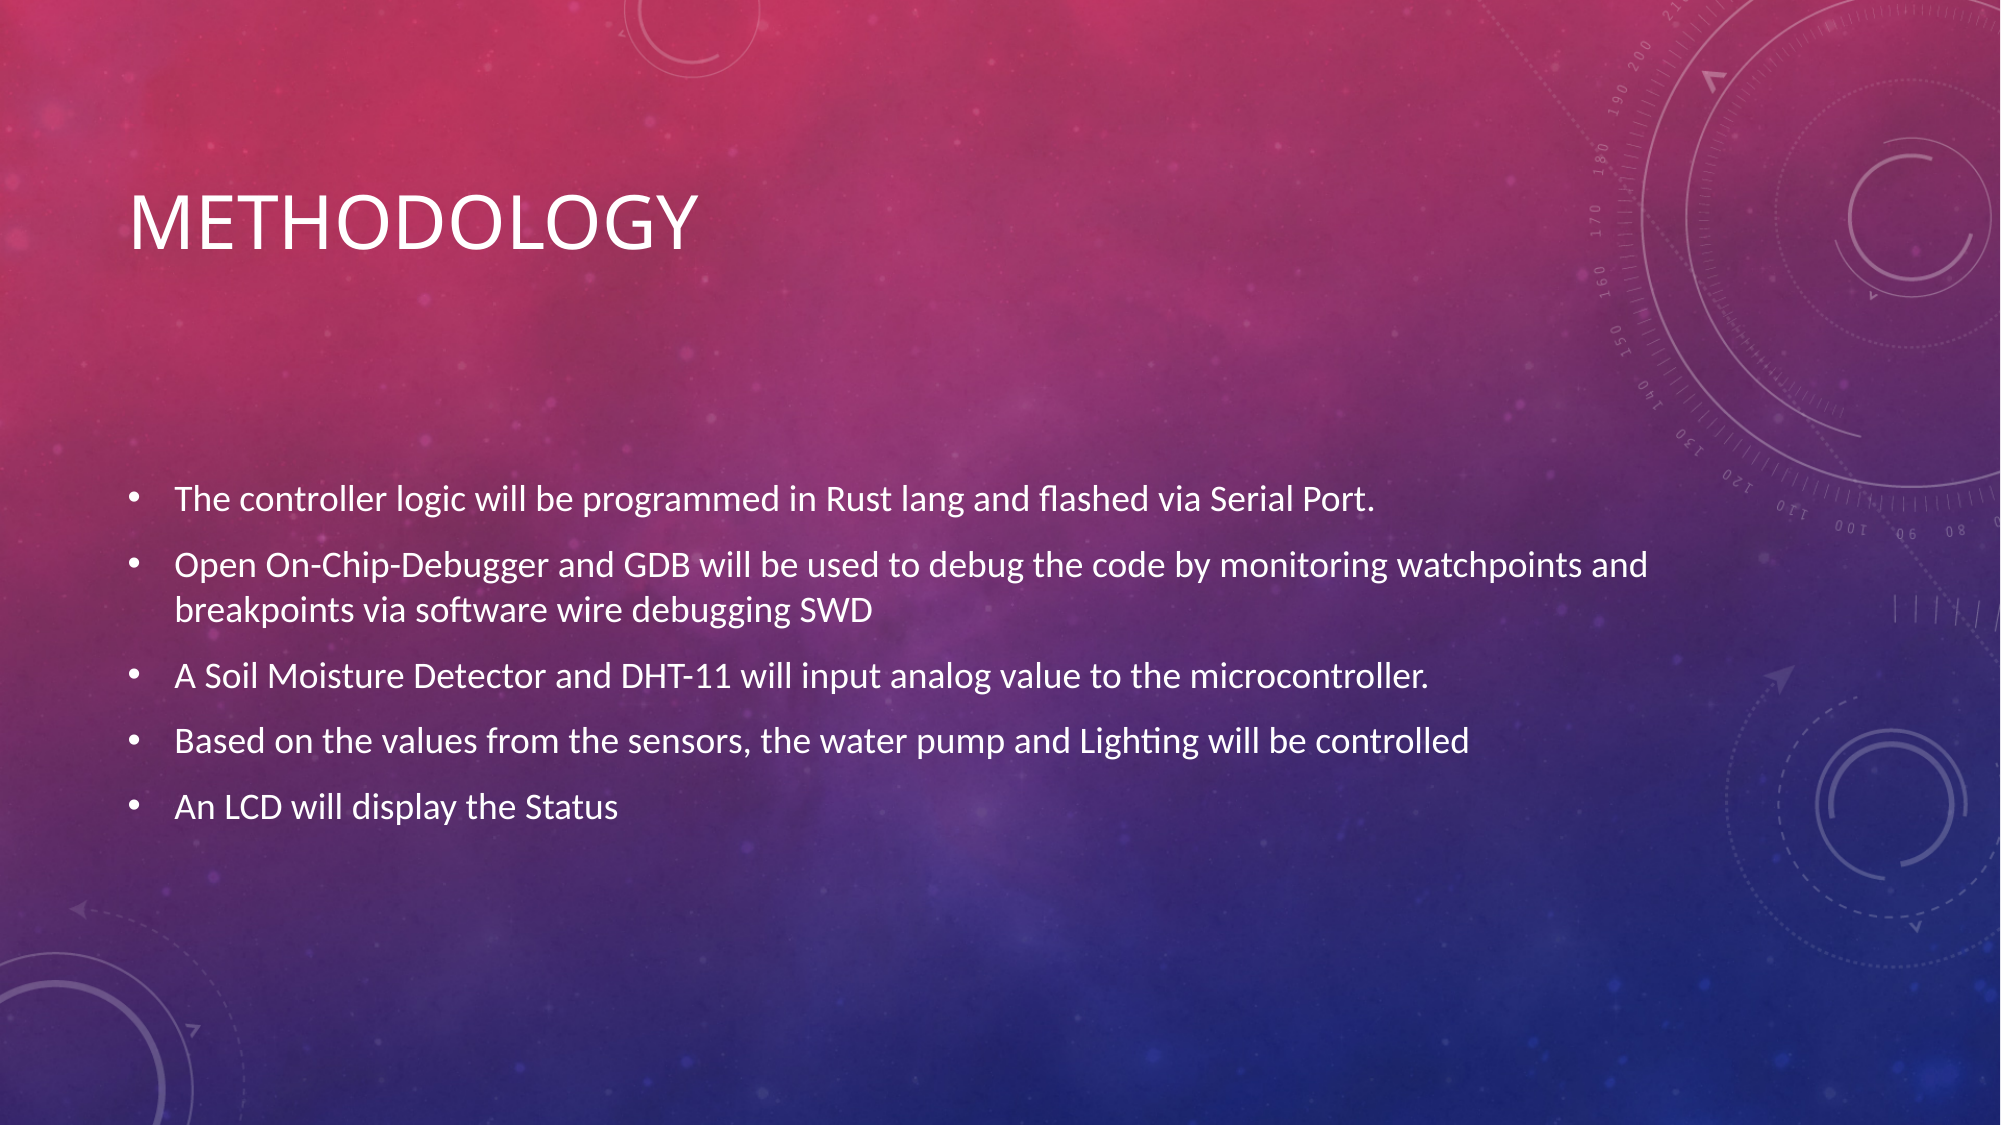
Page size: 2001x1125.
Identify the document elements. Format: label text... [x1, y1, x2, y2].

list The controller logic will be programmed in Rust lang and flashed via Serial Port. Open On-Chip-Debugger and GDB will be used to debug the code by monitoring watchpoints and breakpoints via software wire debugging SWD A Soil Moisture Detector and DHT-11 will input analog value to the microcontroller. Based on the values from the sensors, the water pump and Lighting will be controlled An LCD will display the Status [112, 351, 1775, 950]
title methodology [112, 99, 1775, 339]
picture [0, 0, 2001, 1125]
